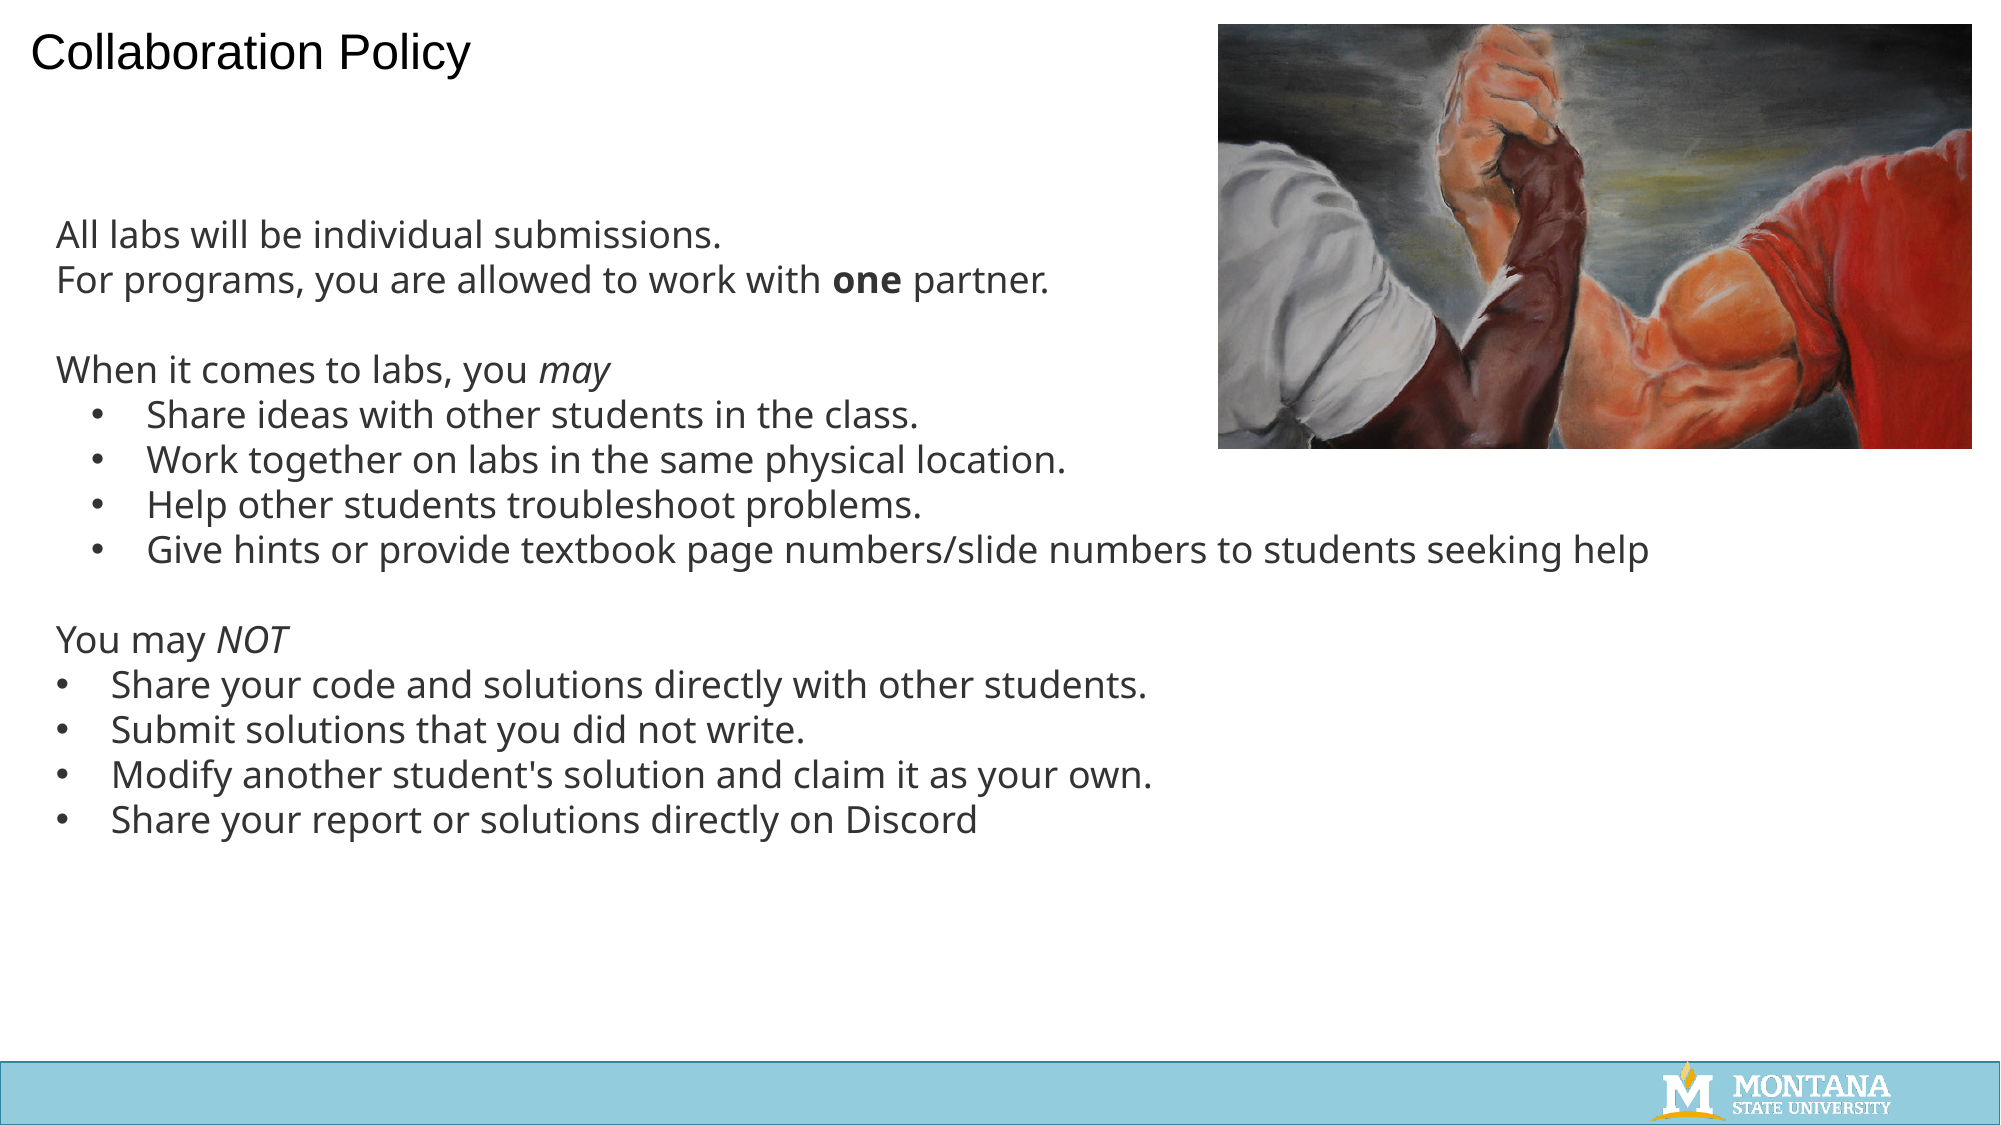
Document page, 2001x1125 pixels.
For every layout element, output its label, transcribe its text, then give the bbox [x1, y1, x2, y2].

text_box All labs will be individual submissions. For programs, you are allowed to work with one partner. When it comes to labs, you may Share ideas with other students in the class. Work together on labs in the same physical location. Help other students troubleshoot problems. Give hints or provide textbook page numbers/slide numbers to students seeking help You may NOT Share your code and solutions directly with other students. Submit solutions that you did not write. Modify another student's solution and claim it as your own. Share your report or solutions directly on Discord [41, 203, 1667, 894]
picture [1218, 24, 1972, 449]
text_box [1892, 1060, 2000, 1125]
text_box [0, 1060, 1647, 1125]
picture [1649, 1060, 1892, 1122]
text_box Collaboration Policy [15, 12, 487, 88]
